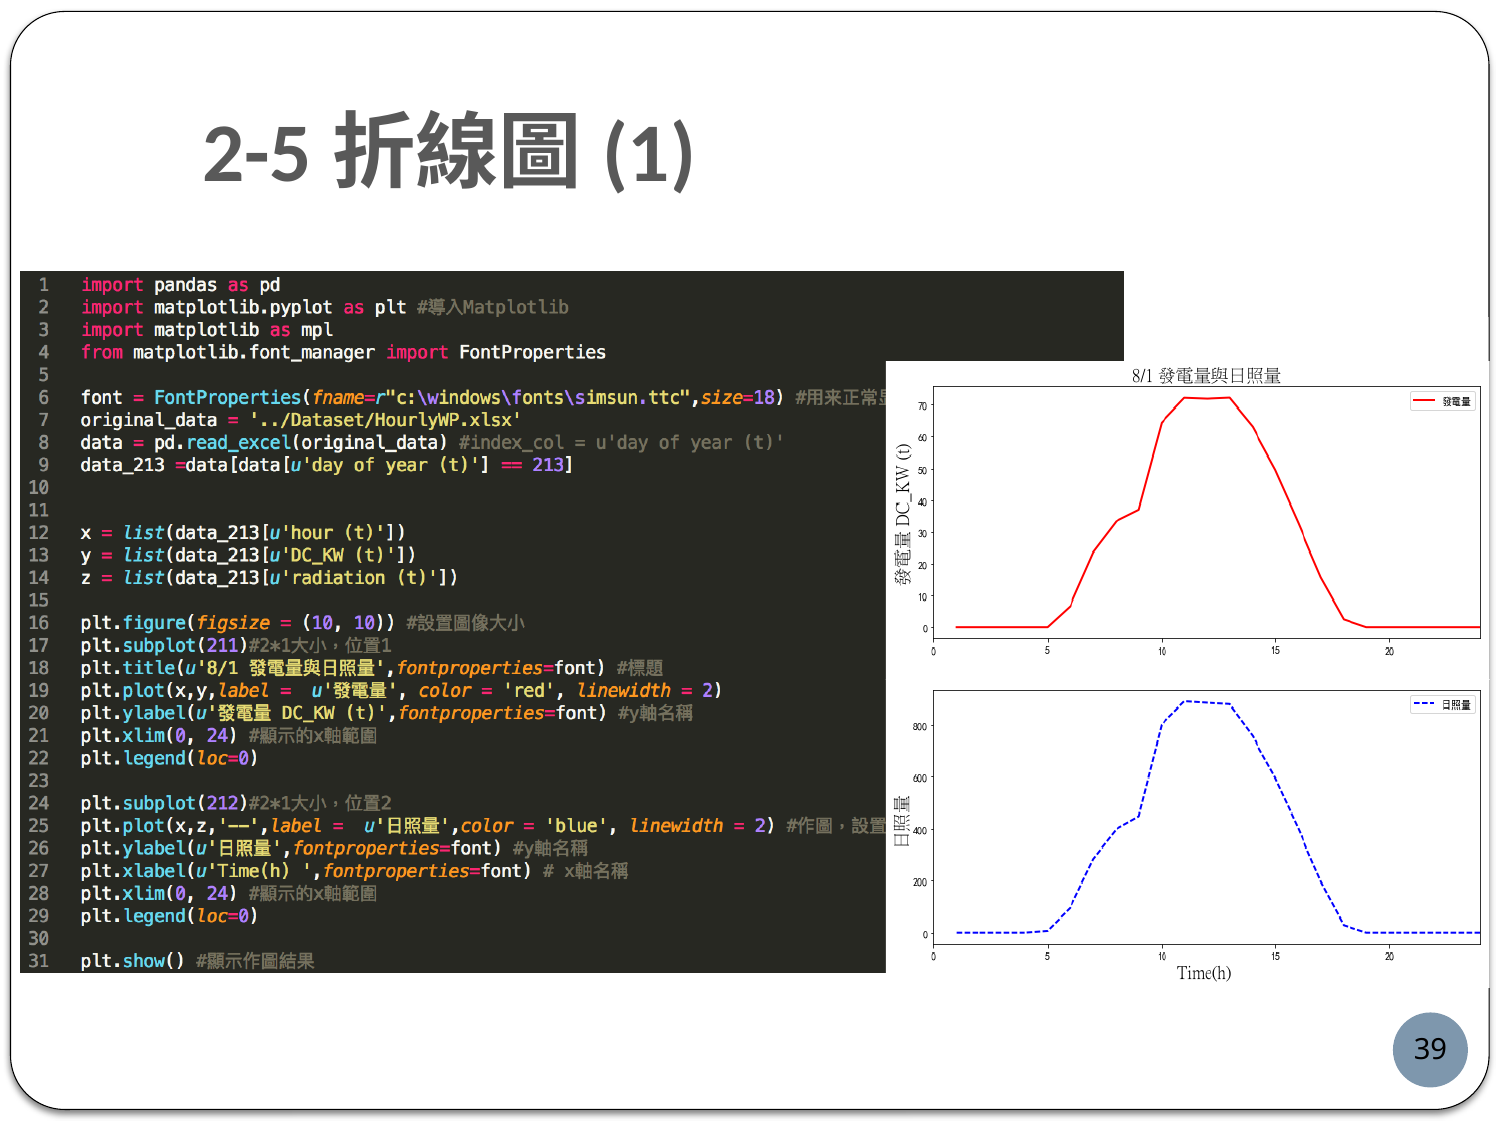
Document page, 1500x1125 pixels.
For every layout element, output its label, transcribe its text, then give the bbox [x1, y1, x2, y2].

slide_number 38 [1392, 1012, 1468, 1088]
picture [20, 271, 1124, 973]
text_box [885, 361, 1490, 988]
title 2-5折線圖(1) [133, 72, 766, 213]
